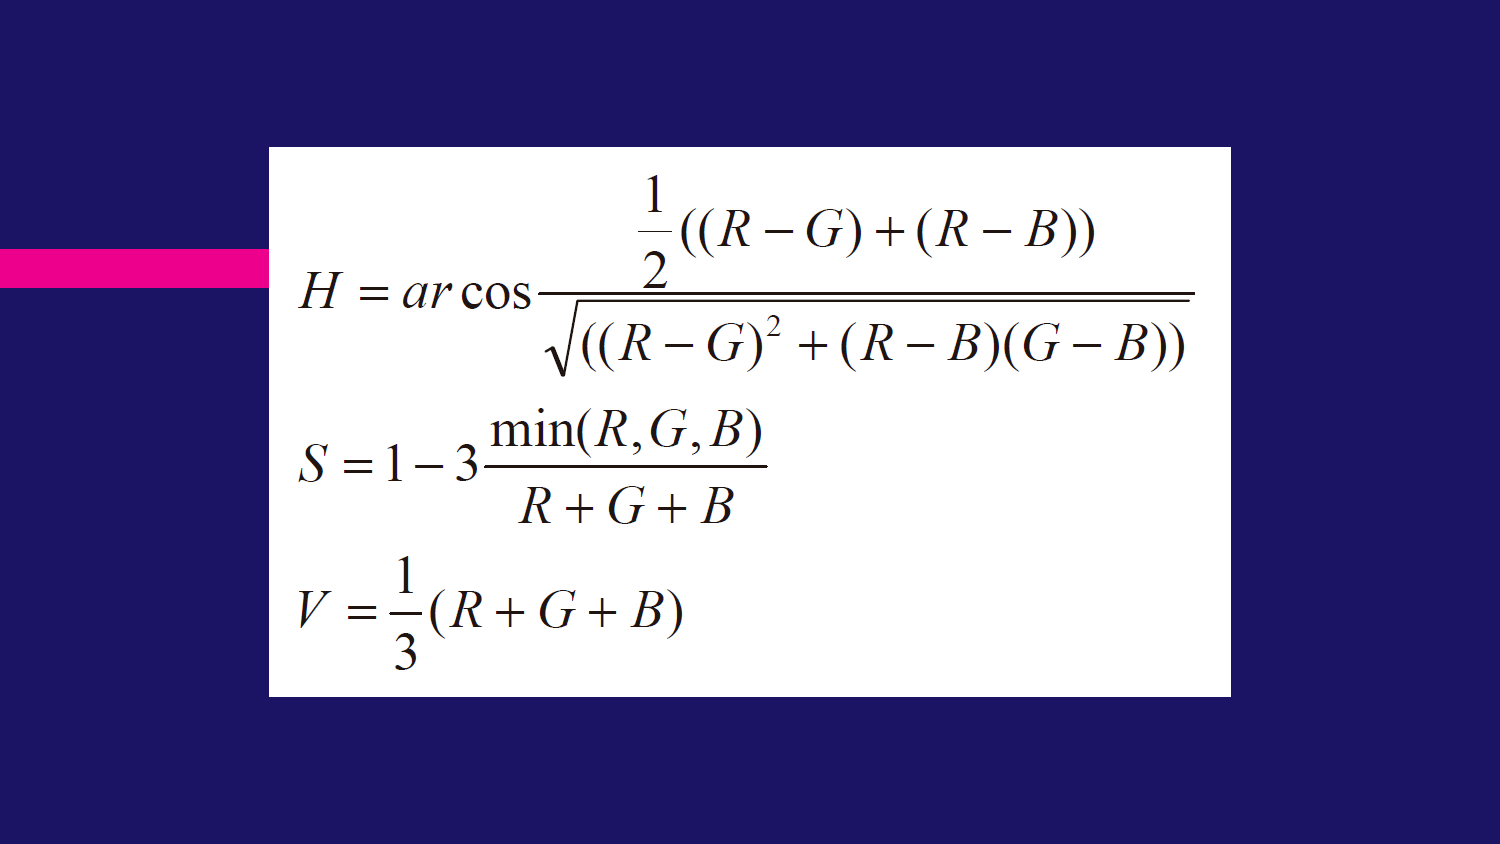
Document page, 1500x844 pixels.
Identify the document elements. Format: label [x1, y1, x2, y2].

picture [268, 147, 1231, 697]
